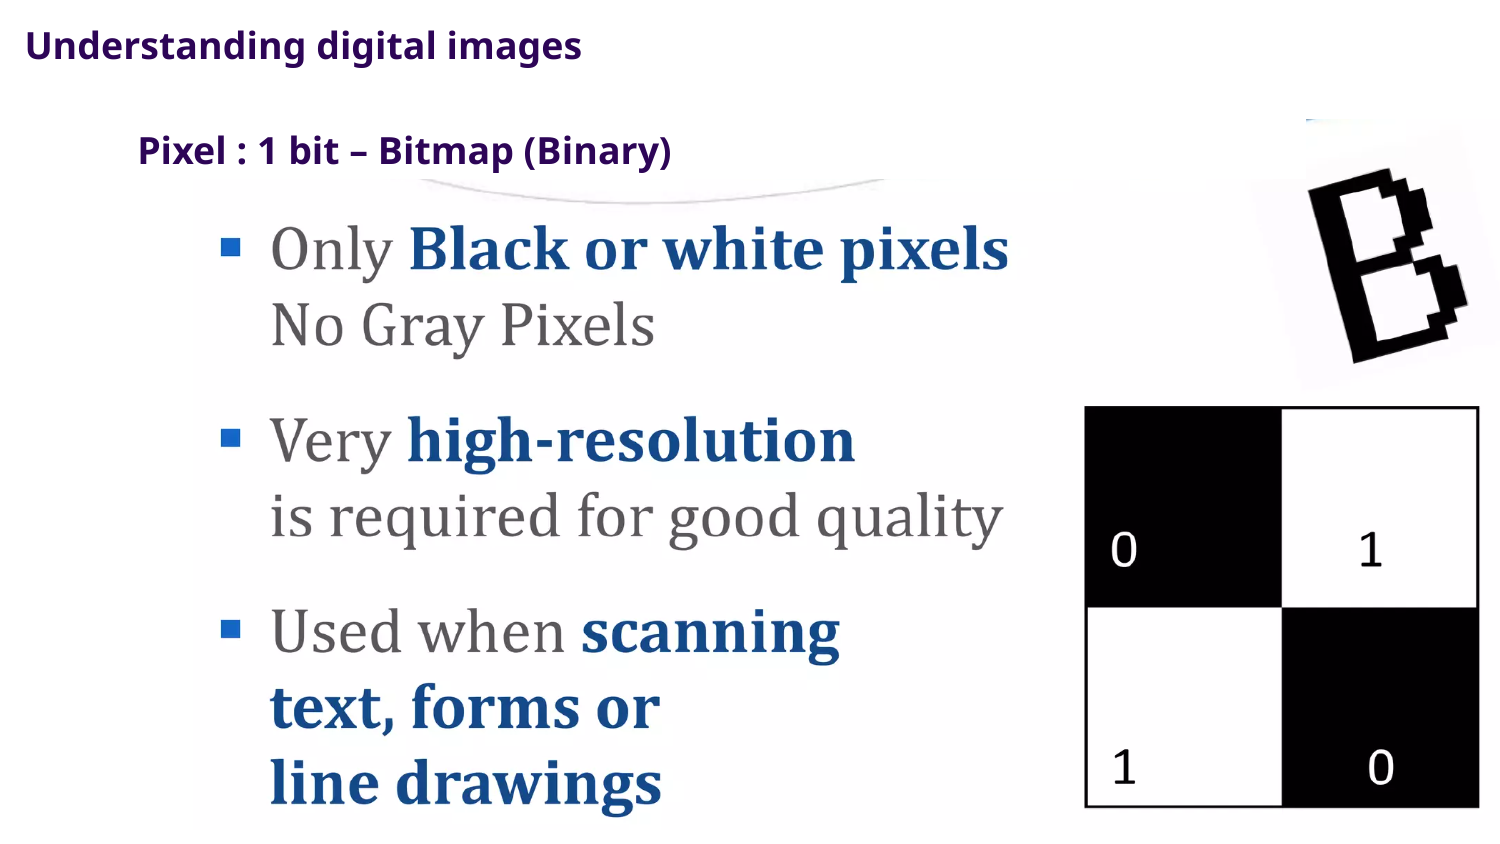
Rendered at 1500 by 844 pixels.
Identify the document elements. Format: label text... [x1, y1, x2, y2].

text_box Understanding digital images [9, 9, 659, 82]
text_box Pixel : 1 bit – Bitmap (Binary) [122, 119, 191, 179]
picture [193, 118, 1500, 831]
